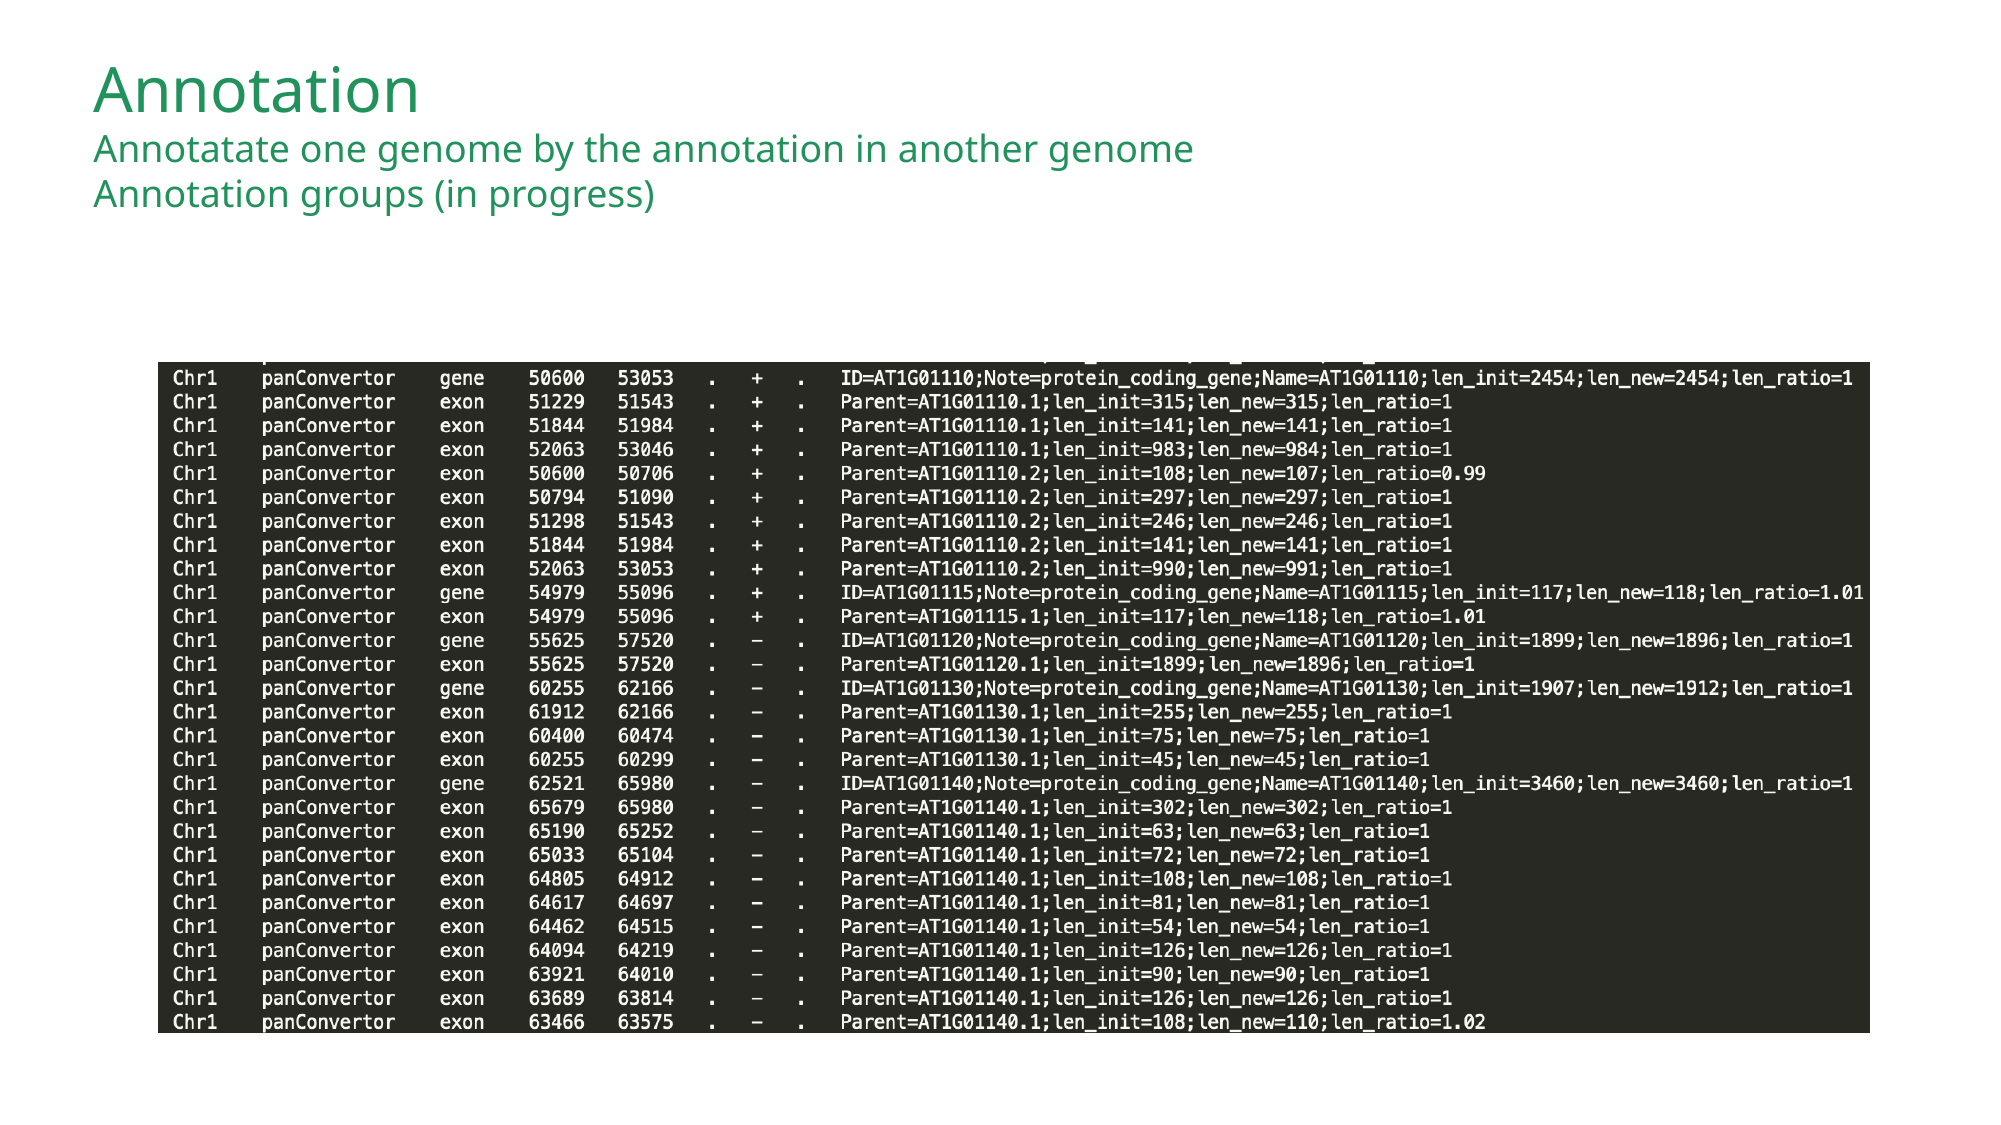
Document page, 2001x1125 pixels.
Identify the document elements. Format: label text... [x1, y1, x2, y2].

text_box Annotation Annotatate one genome by the annotation in another genome Annotation groups (in progress) [78, 42, 1211, 223]
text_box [158, 361, 1870, 1033]
